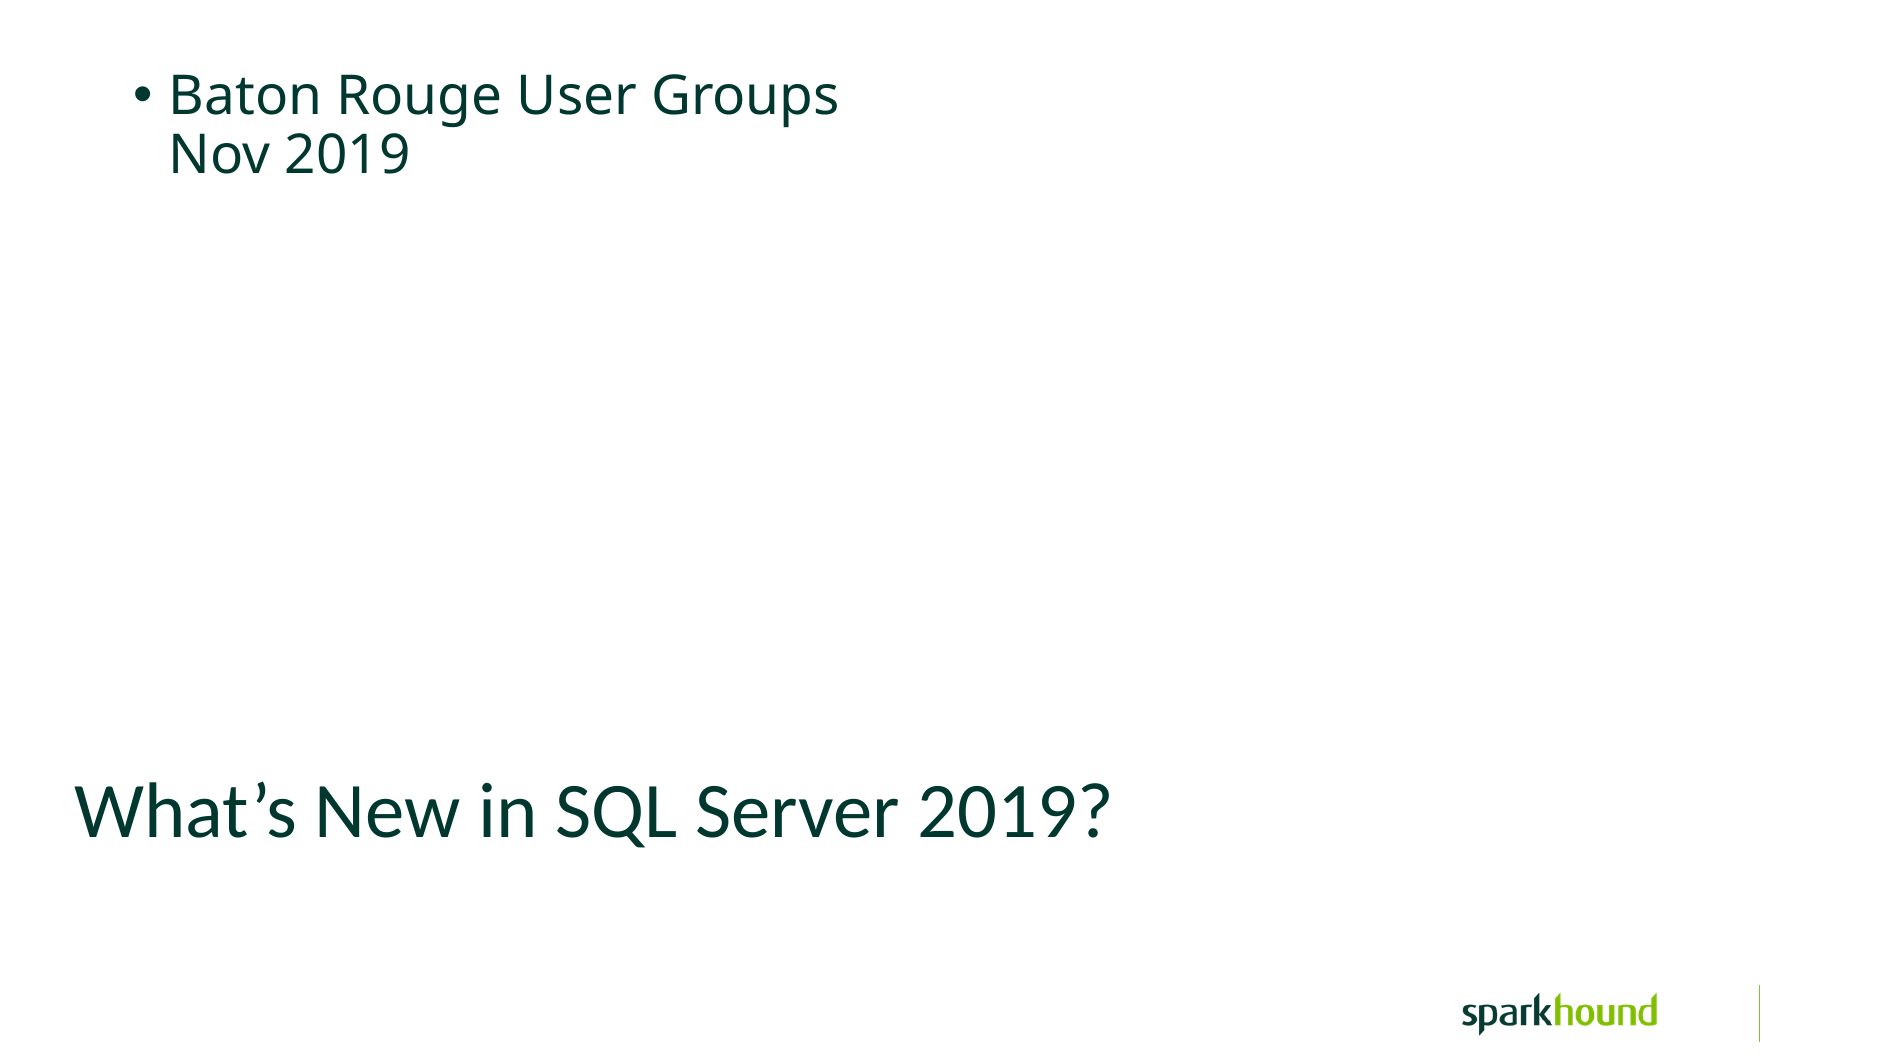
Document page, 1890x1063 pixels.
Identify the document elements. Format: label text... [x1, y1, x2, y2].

picture [1461, 1004, 1658, 1036]
list Baton Rouge User Groups Nov 2019 [118, 59, 1890, 237]
title What’s New in SQL Server 2019? [59, 620, 1890, 1004]
